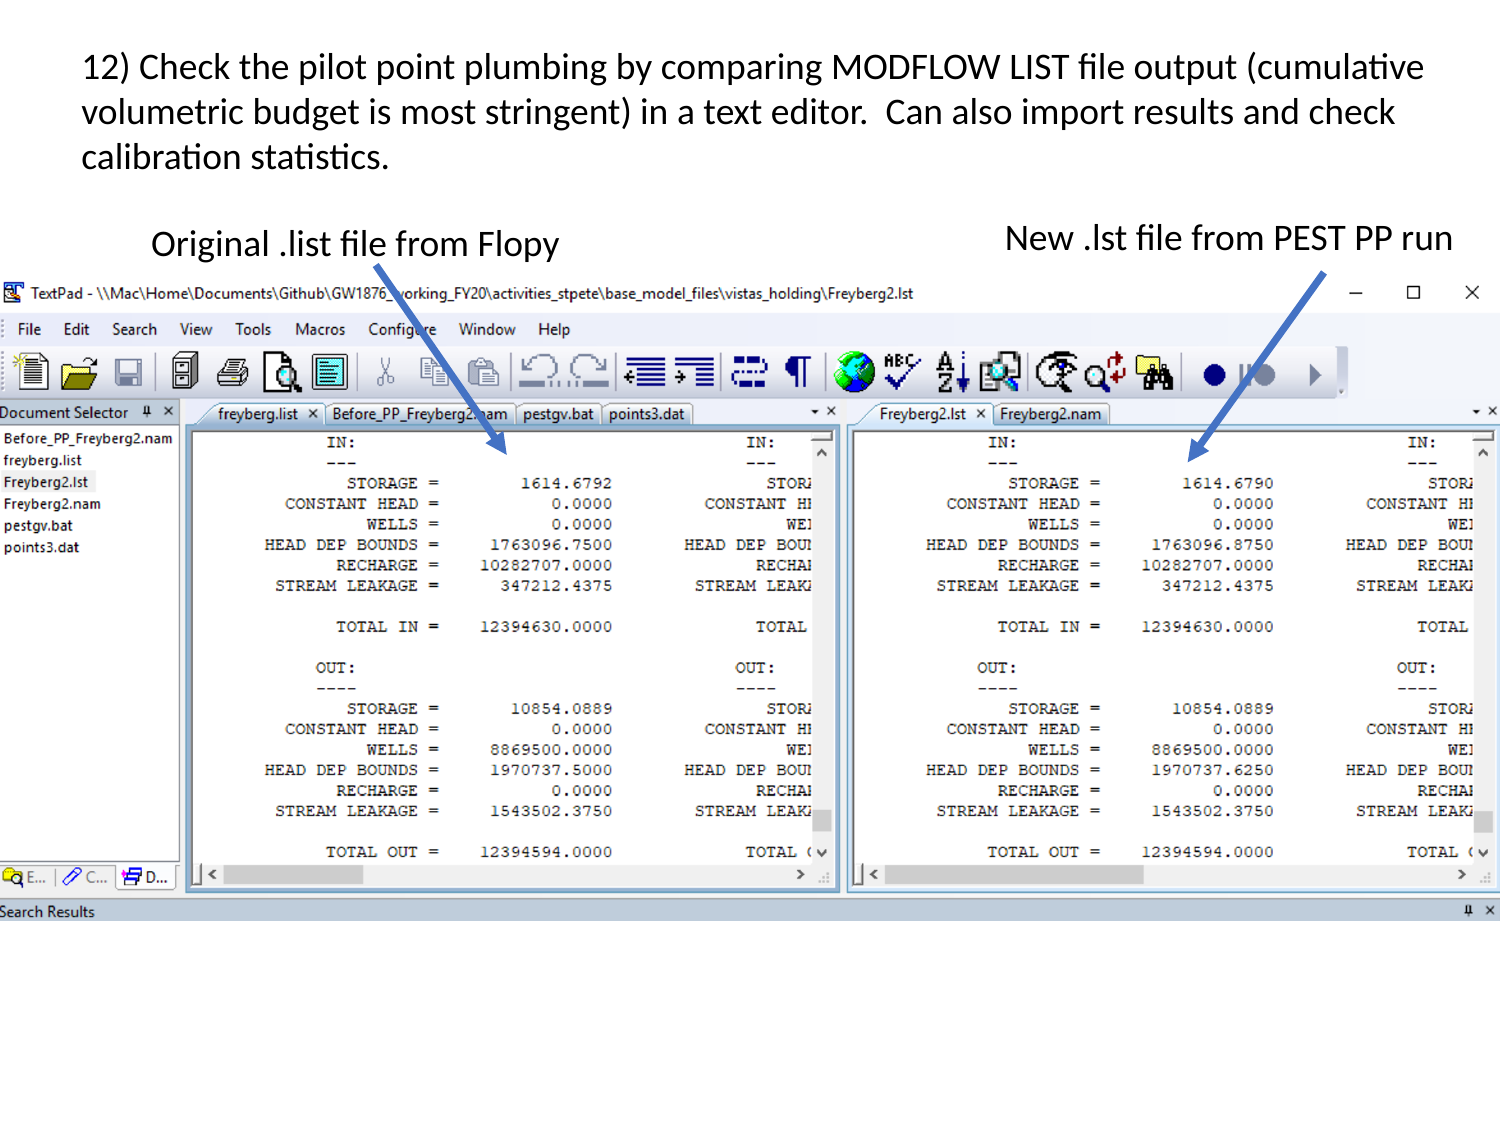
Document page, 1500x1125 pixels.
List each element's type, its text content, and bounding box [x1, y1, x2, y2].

text_box New .lst file from PEST PP run [990, 205, 1470, 266]
text_box 12) Check the pilot point plumbing by comparing MODFLOW LIST file output (cumulative volumetric budget is most stringent) in a text editor. Can also import results and check calibration statistics. [66, 34, 1470, 184]
text_box Original .list file from Flopy [136, 211, 575, 272]
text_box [1187, 272, 1324, 463]
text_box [375, 265, 507, 455]
picture [0, 275, 1500, 921]
